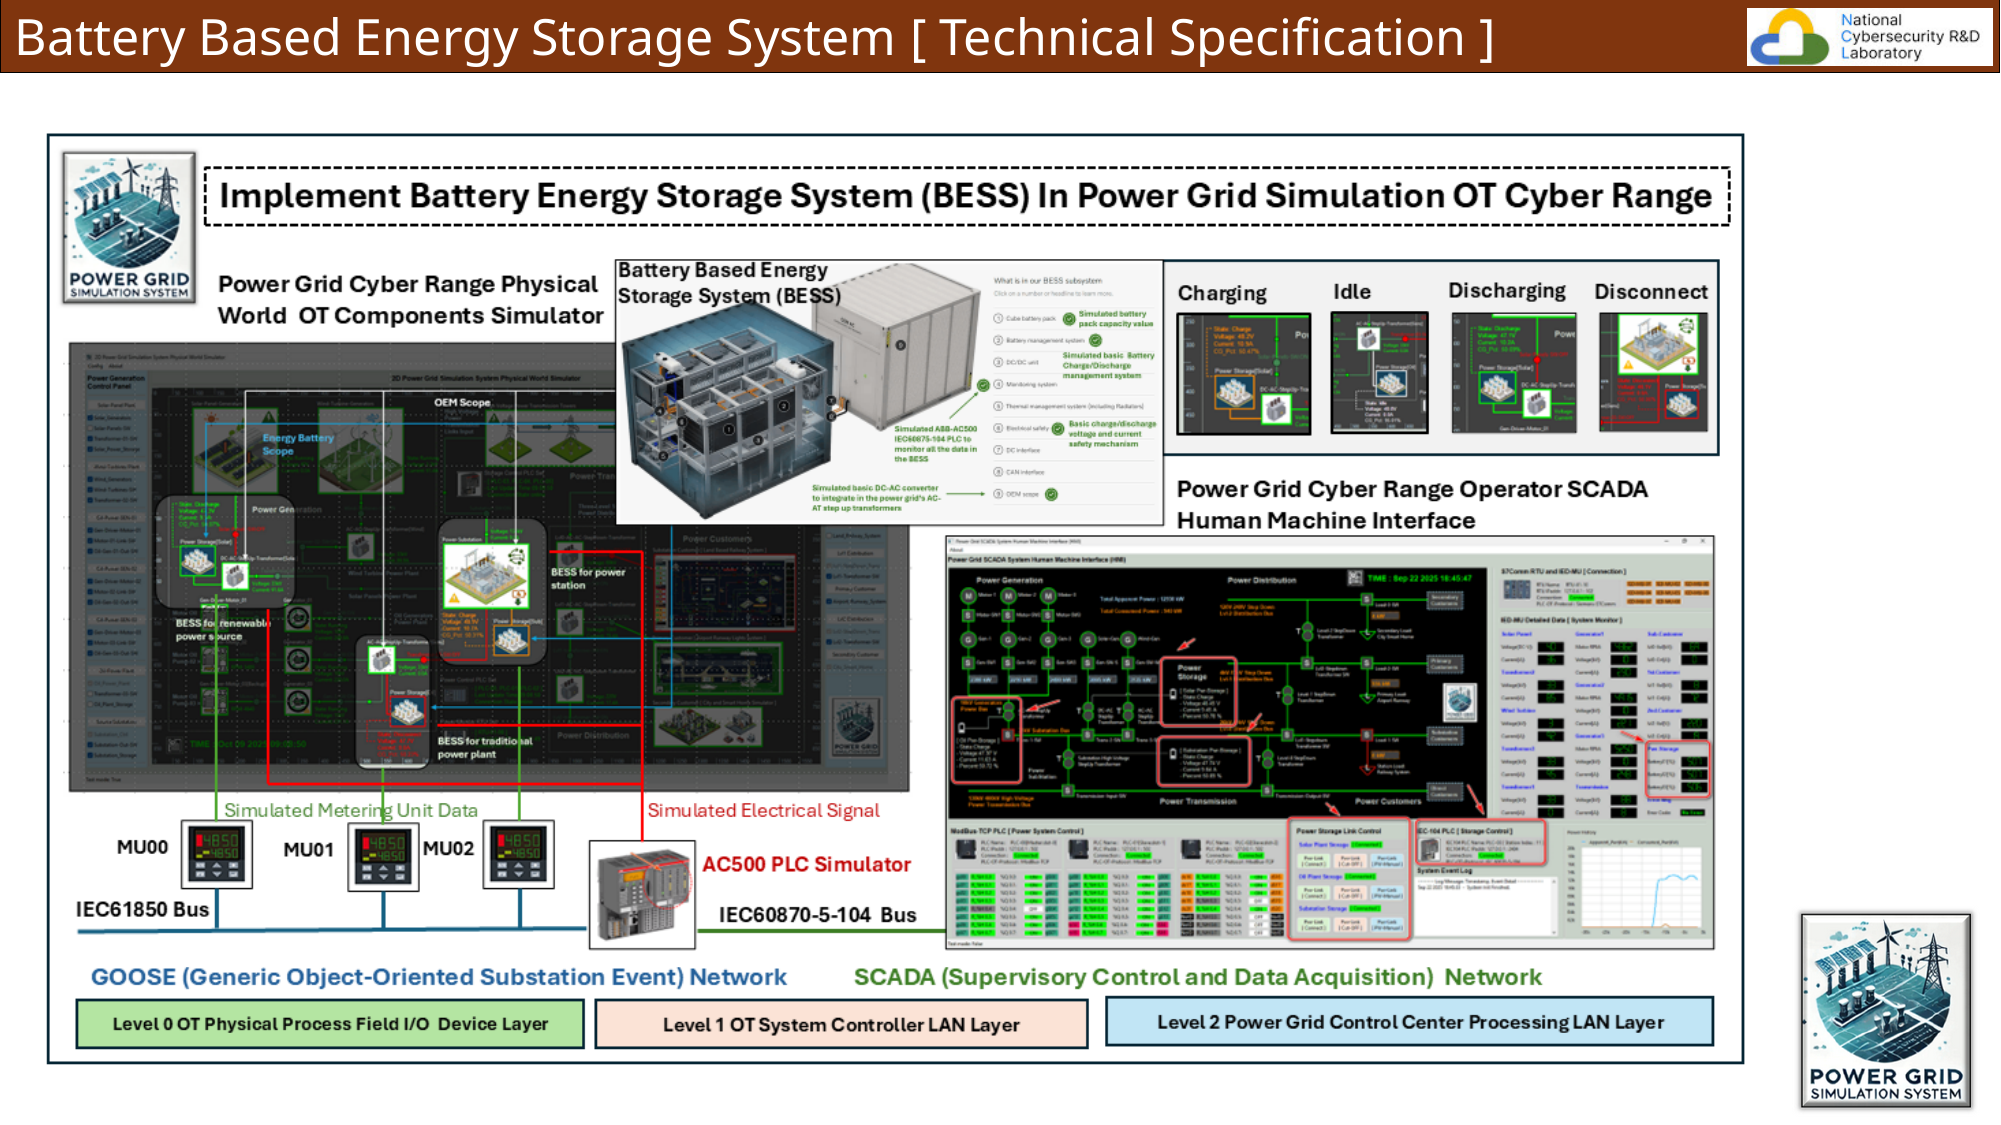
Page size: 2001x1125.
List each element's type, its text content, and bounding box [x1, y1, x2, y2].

text_box Battery Based Energy Storage System [ Technical Specification ] [0, 0, 2000, 73]
picture [1787, 904, 1983, 1118]
picture [17, 104, 1766, 1089]
picture [1746, 7, 1993, 67]
